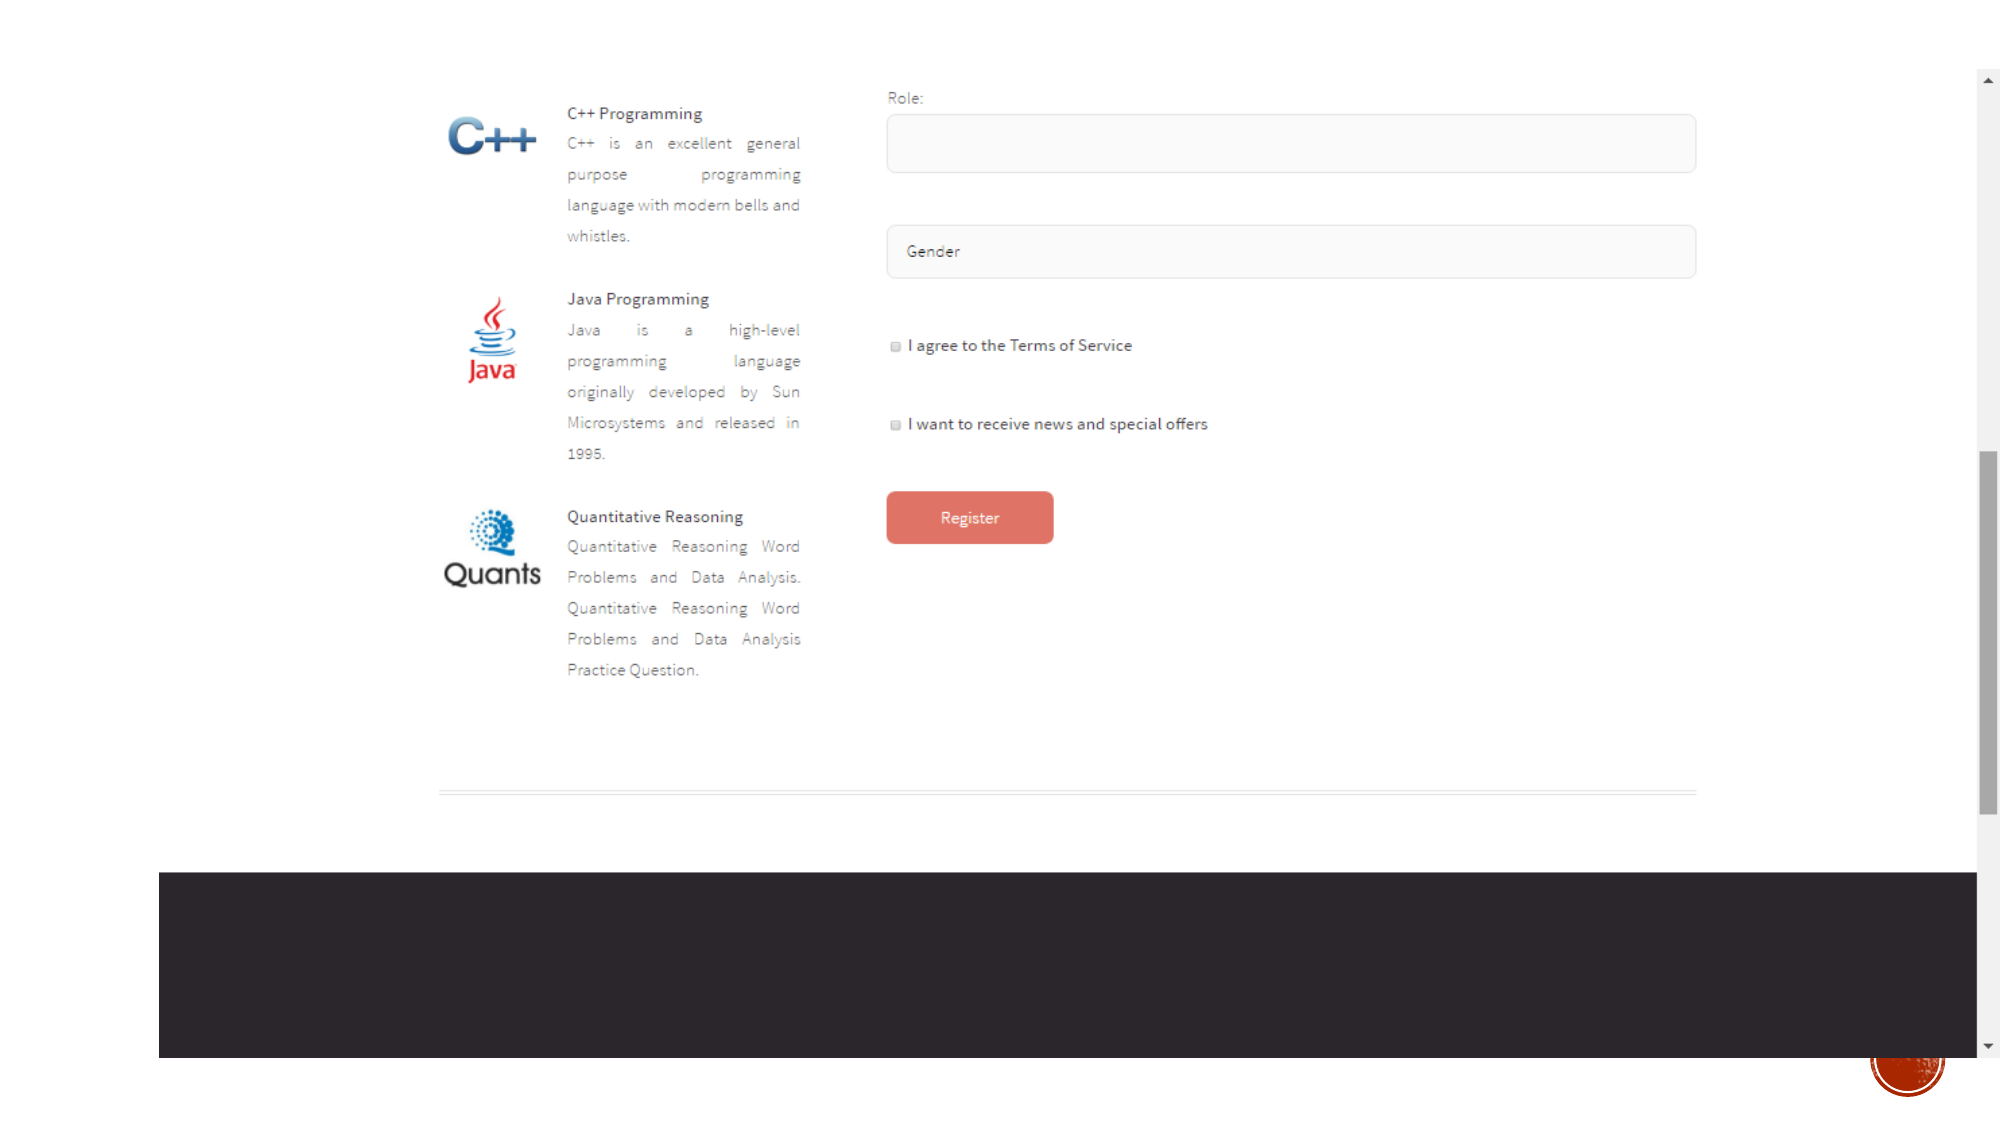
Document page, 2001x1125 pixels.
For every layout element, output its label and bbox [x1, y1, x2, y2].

picture [159, 68, 2000, 1097]
